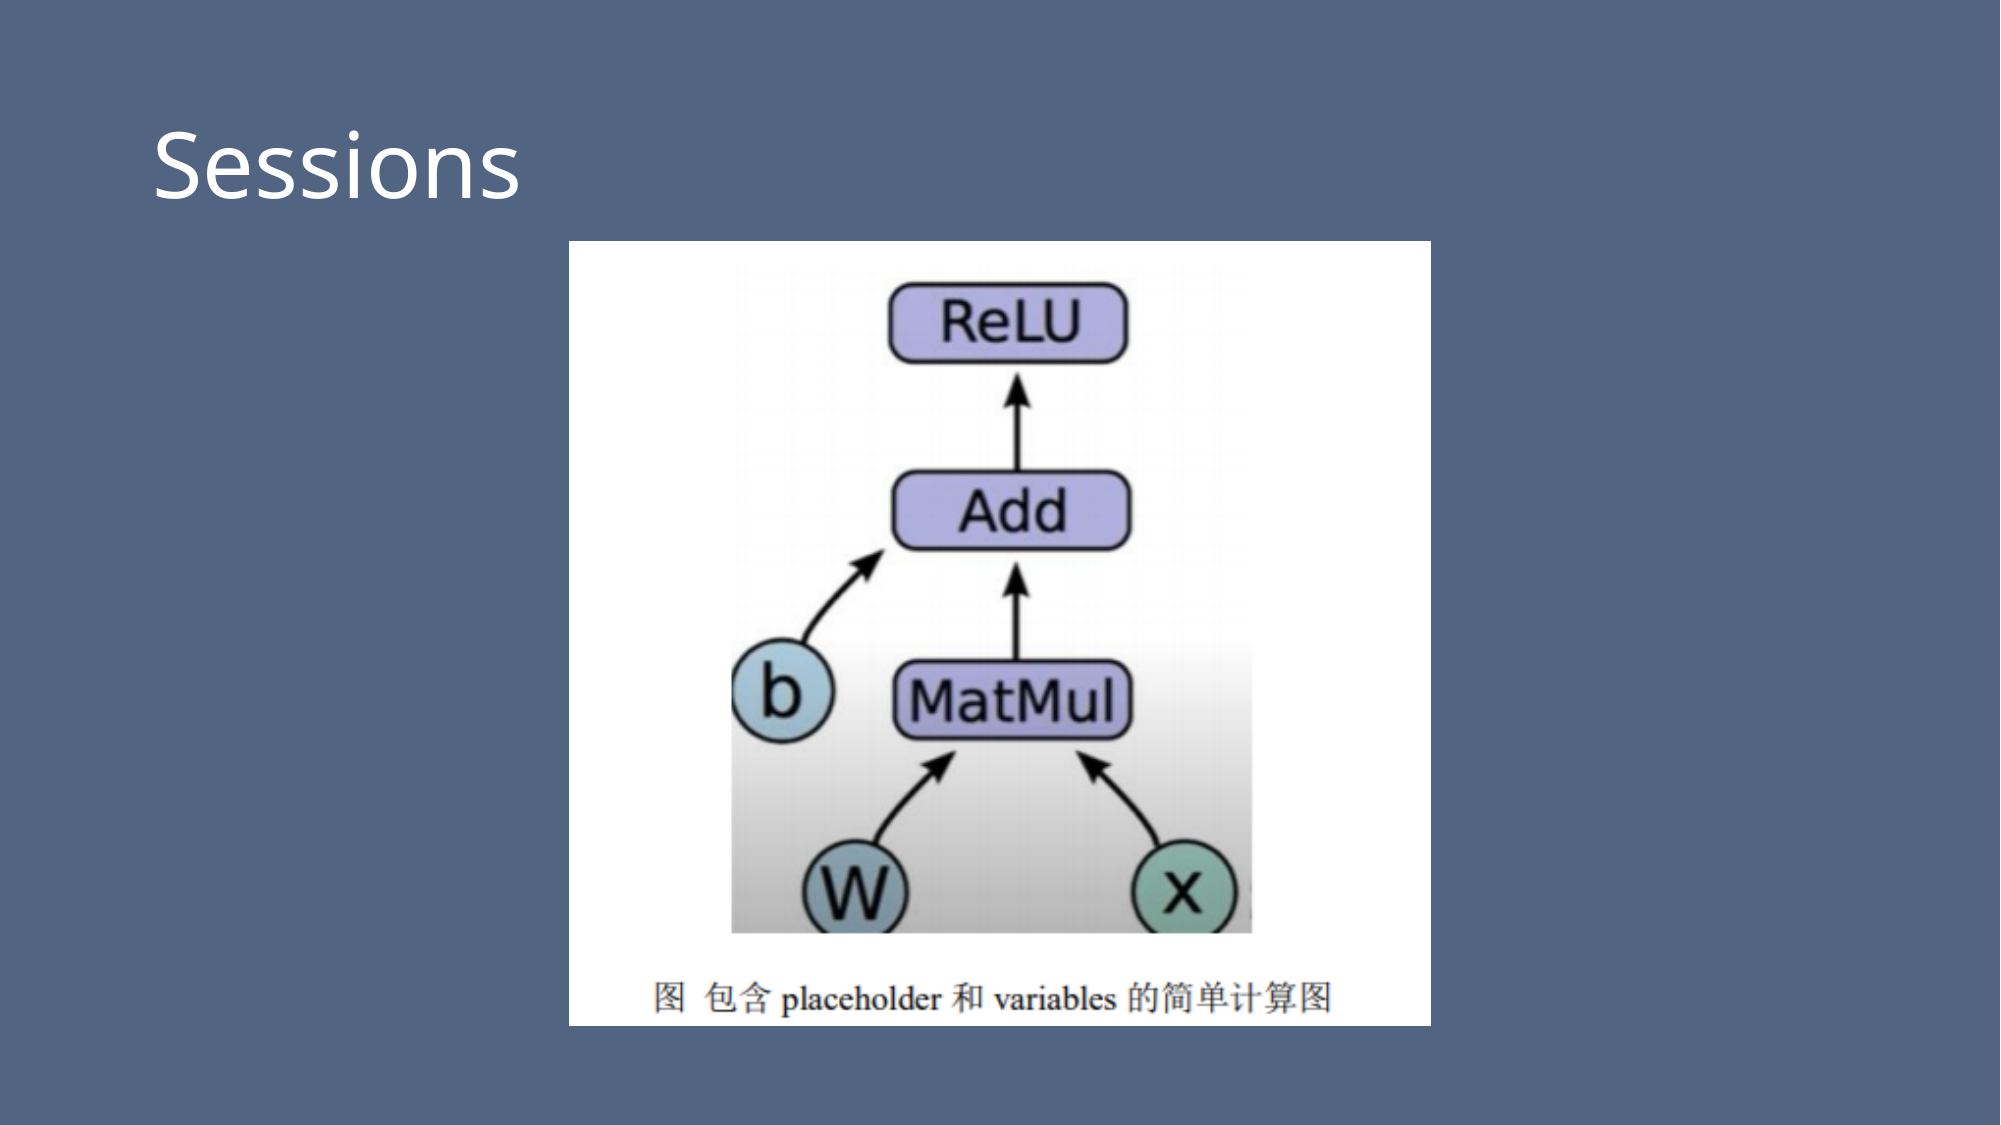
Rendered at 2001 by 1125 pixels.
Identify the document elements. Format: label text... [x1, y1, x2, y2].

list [569, 241, 1431, 1026]
title Sessions [137, 59, 1863, 278]
